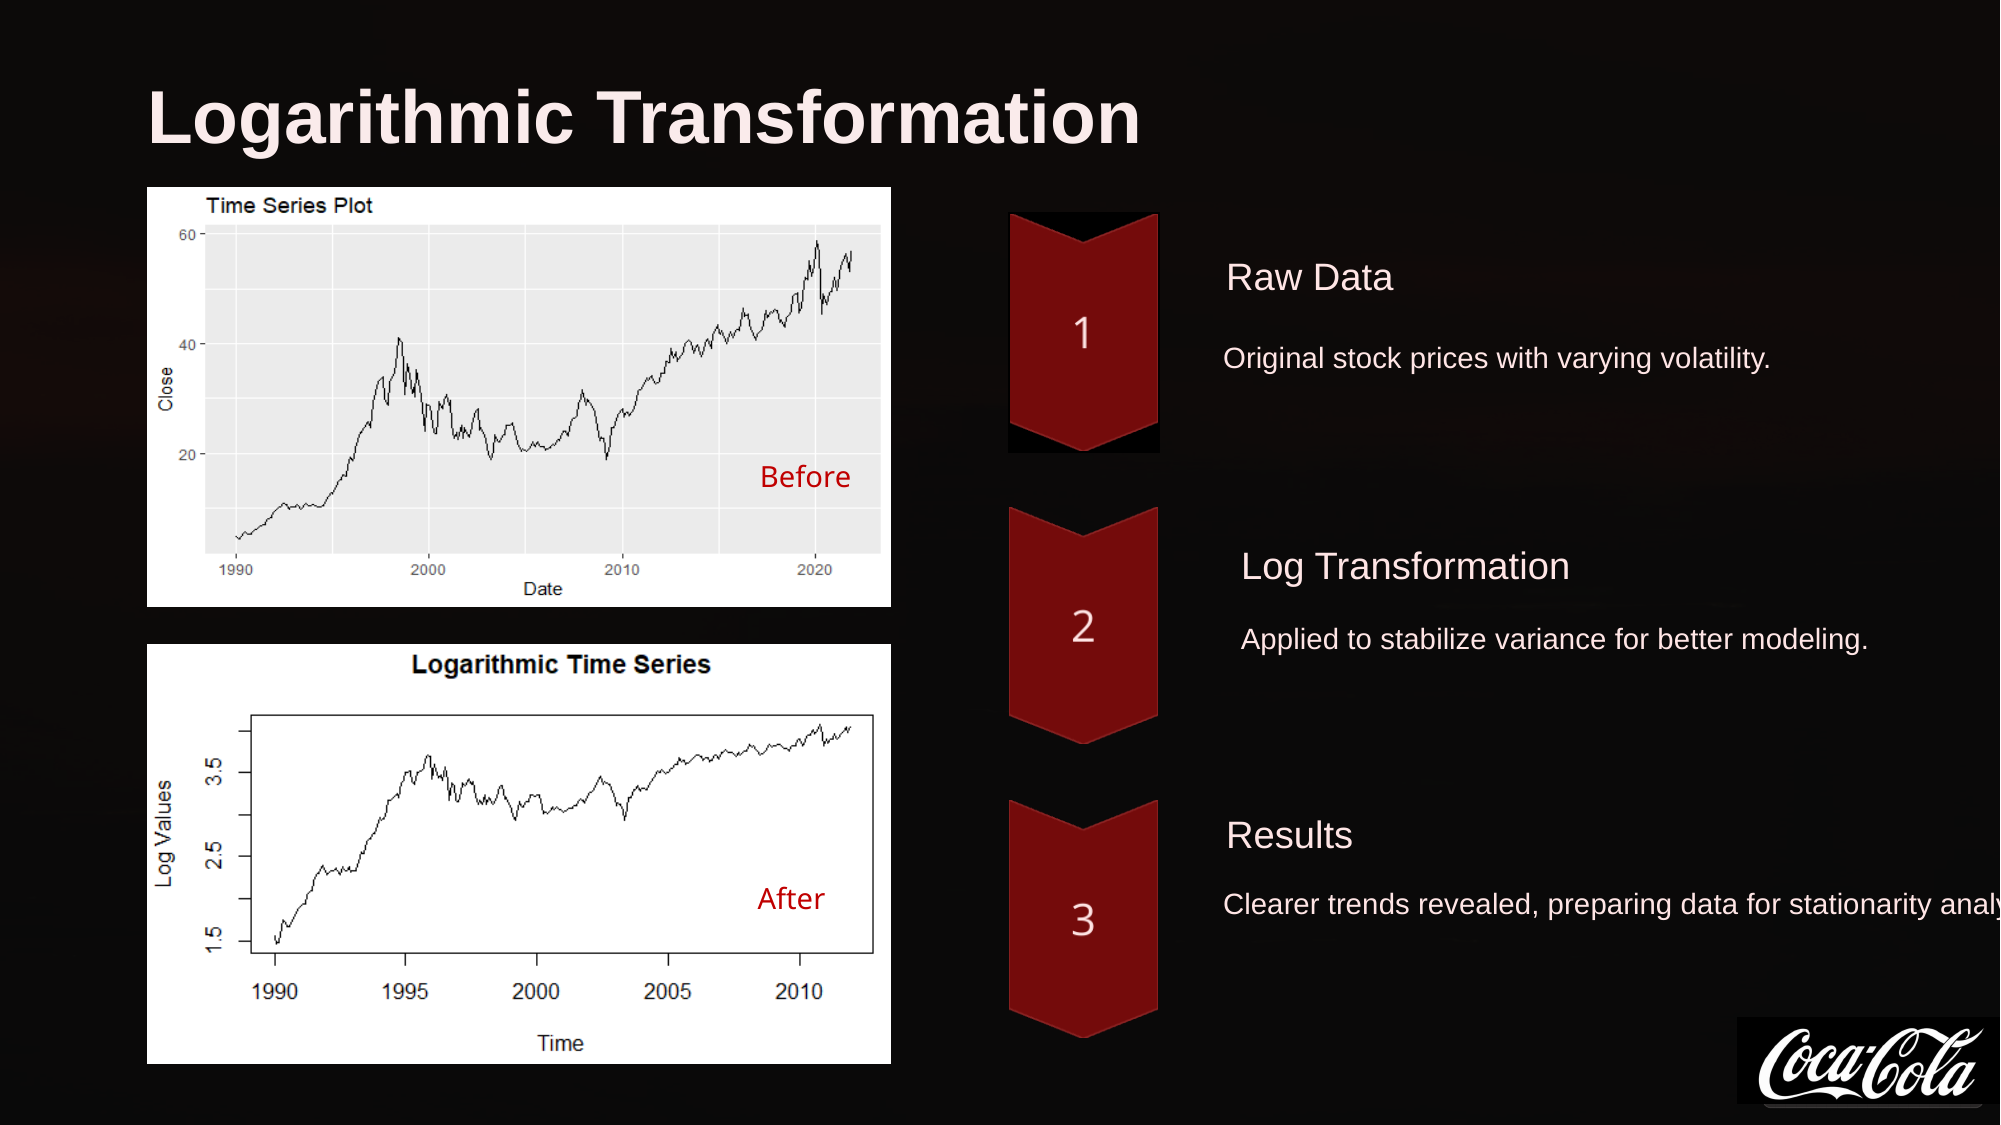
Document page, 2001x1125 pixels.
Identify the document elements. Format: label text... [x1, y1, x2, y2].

picture [1737, 1017, 2000, 1116]
text_box Applied to stabilize variance for better modeling. [1240, 608, 2000, 656]
picture [1009, 800, 1158, 1038]
text_box Original stock prices with varying volatility. [1223, 327, 2000, 376]
picture [1009, 507, 1158, 745]
text_box Clearer trends revealed, preparing data for stationarity analysis. [1223, 873, 2000, 969]
picture [147, 187, 891, 607]
text_box Logarithmic Transformation [147, 61, 1190, 257]
text_box Log Transformation [1240, 538, 1707, 587]
text_box Results [1226, 807, 1616, 857]
picture [147, 644, 891, 1064]
picture [1009, 213, 1158, 451]
text_box Raw Data [1226, 249, 1616, 299]
